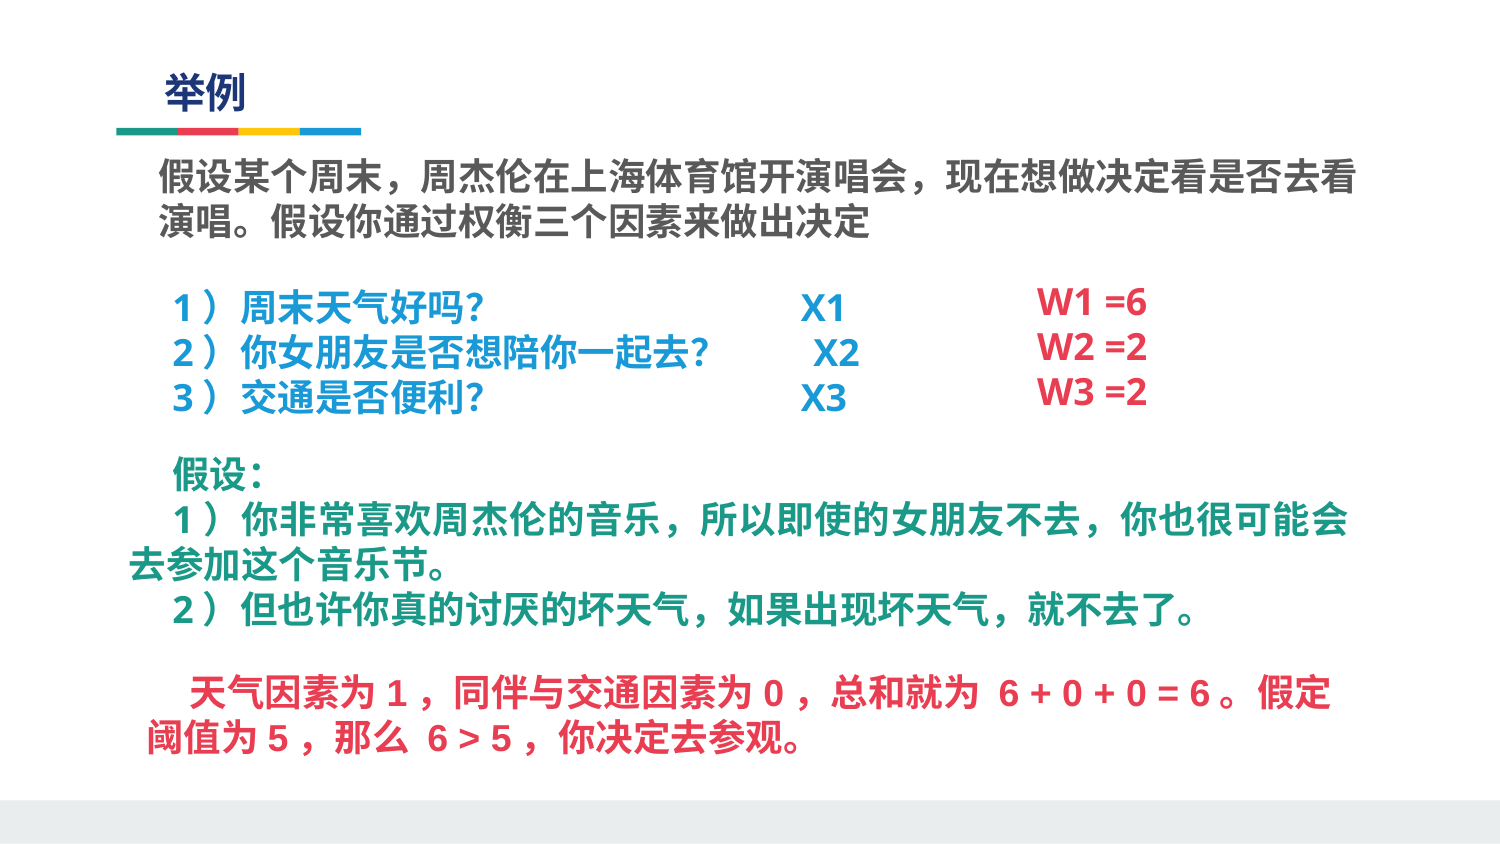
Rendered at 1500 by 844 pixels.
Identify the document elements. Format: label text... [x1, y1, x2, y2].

text_box 天气因素为1，同伴与交通因素为0，总和就为 6 + 0 + 0 = 6。假定阈值为5，那么 6 > 5，你决定去参观。 [131, 662, 1347, 767]
text_box 假设： 1）你非常喜欢周杰伦的音乐，所以即使的女朋友不去，你也很可能会去参加这个音乐节。 2）但也许你真的讨厌的坏天气，如果出现坏天气，就不去了。 [113, 443, 1365, 639]
text_box W1 =6 W2 =2 W3 =2 [978, 270, 1230, 421]
text_box 举例 [149, 51, 277, 135]
text_box 假设某个周末，周杰伦在上海体育馆开演唱会，现在想做决定看是否去看演唱。假设你通过权衡三个因素来做出决定 [143, 145, 1383, 251]
text_box 1）周末天气好吗？ X1 2）你女朋友是否想陪你一起去？ X2 3）交通是否便利？ X3 [113, 277, 1354, 427]
